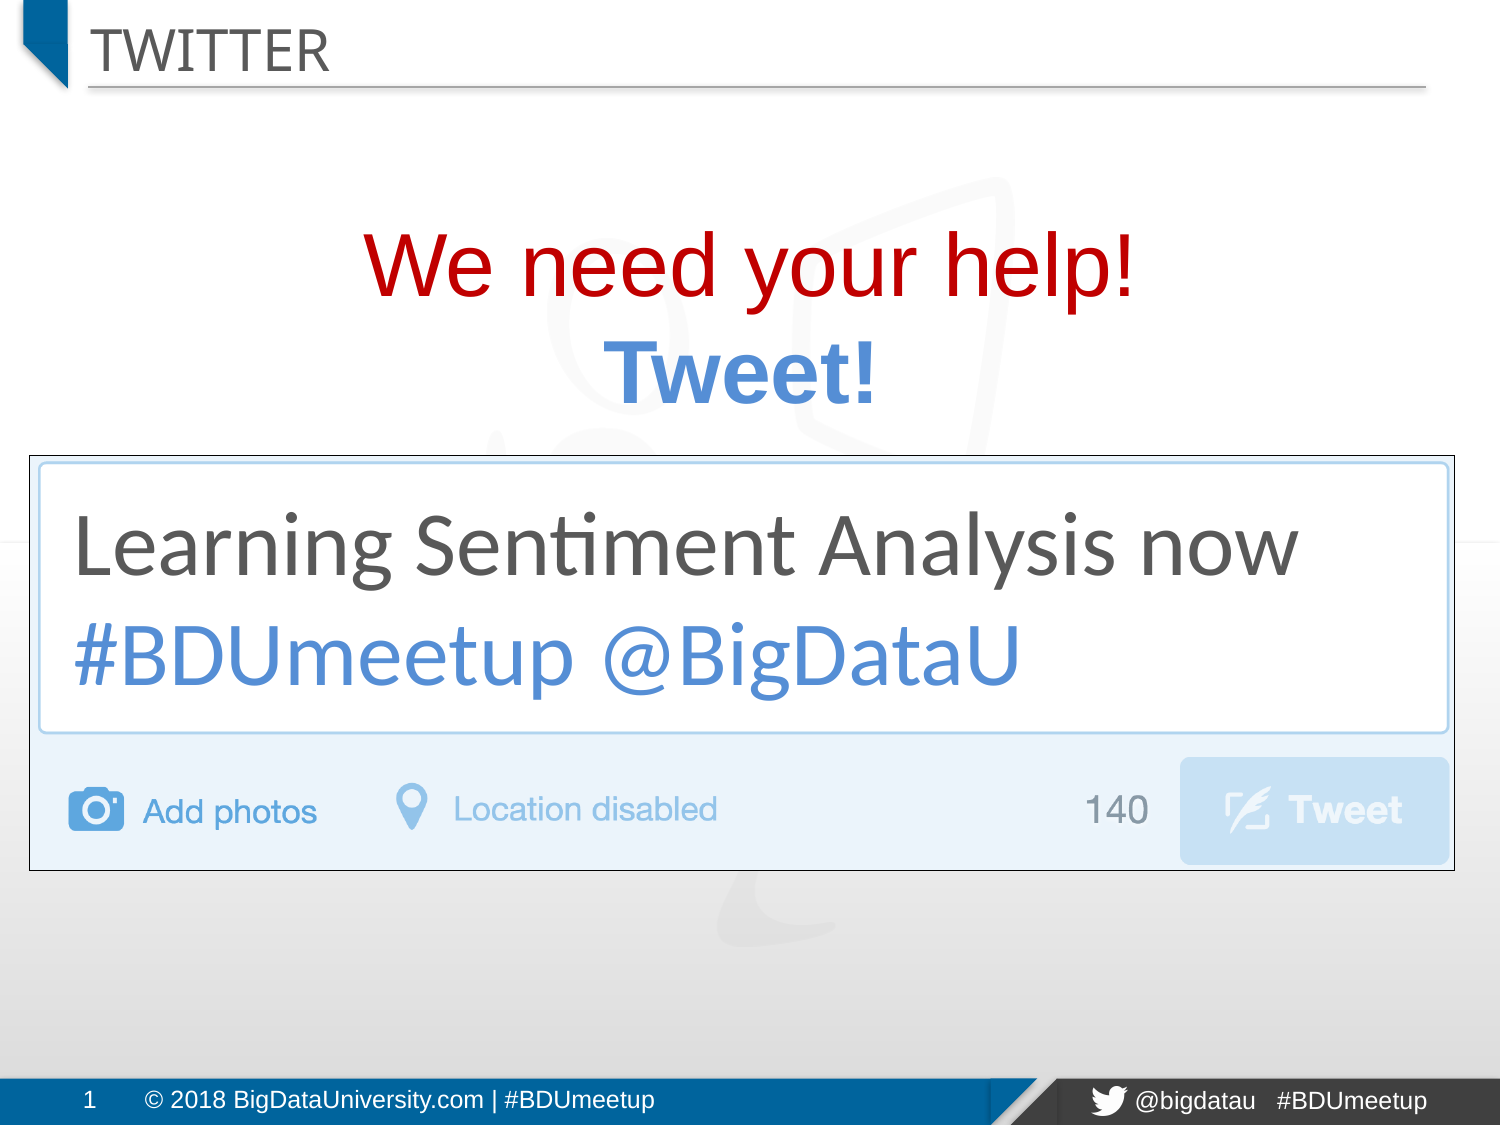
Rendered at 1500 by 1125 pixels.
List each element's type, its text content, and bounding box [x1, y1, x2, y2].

footer © 2018 BigDataUniversity.com | #BDUmeetup [129, 1069, 725, 1125]
picture [29, 455, 1455, 947]
list We need your help! Tweet! [75, 129, 1425, 453]
slide_number 1 [67, 1069, 129, 1125]
picture [1091, 1086, 1128, 1116]
title Twitter [75, 5, 1425, 89]
